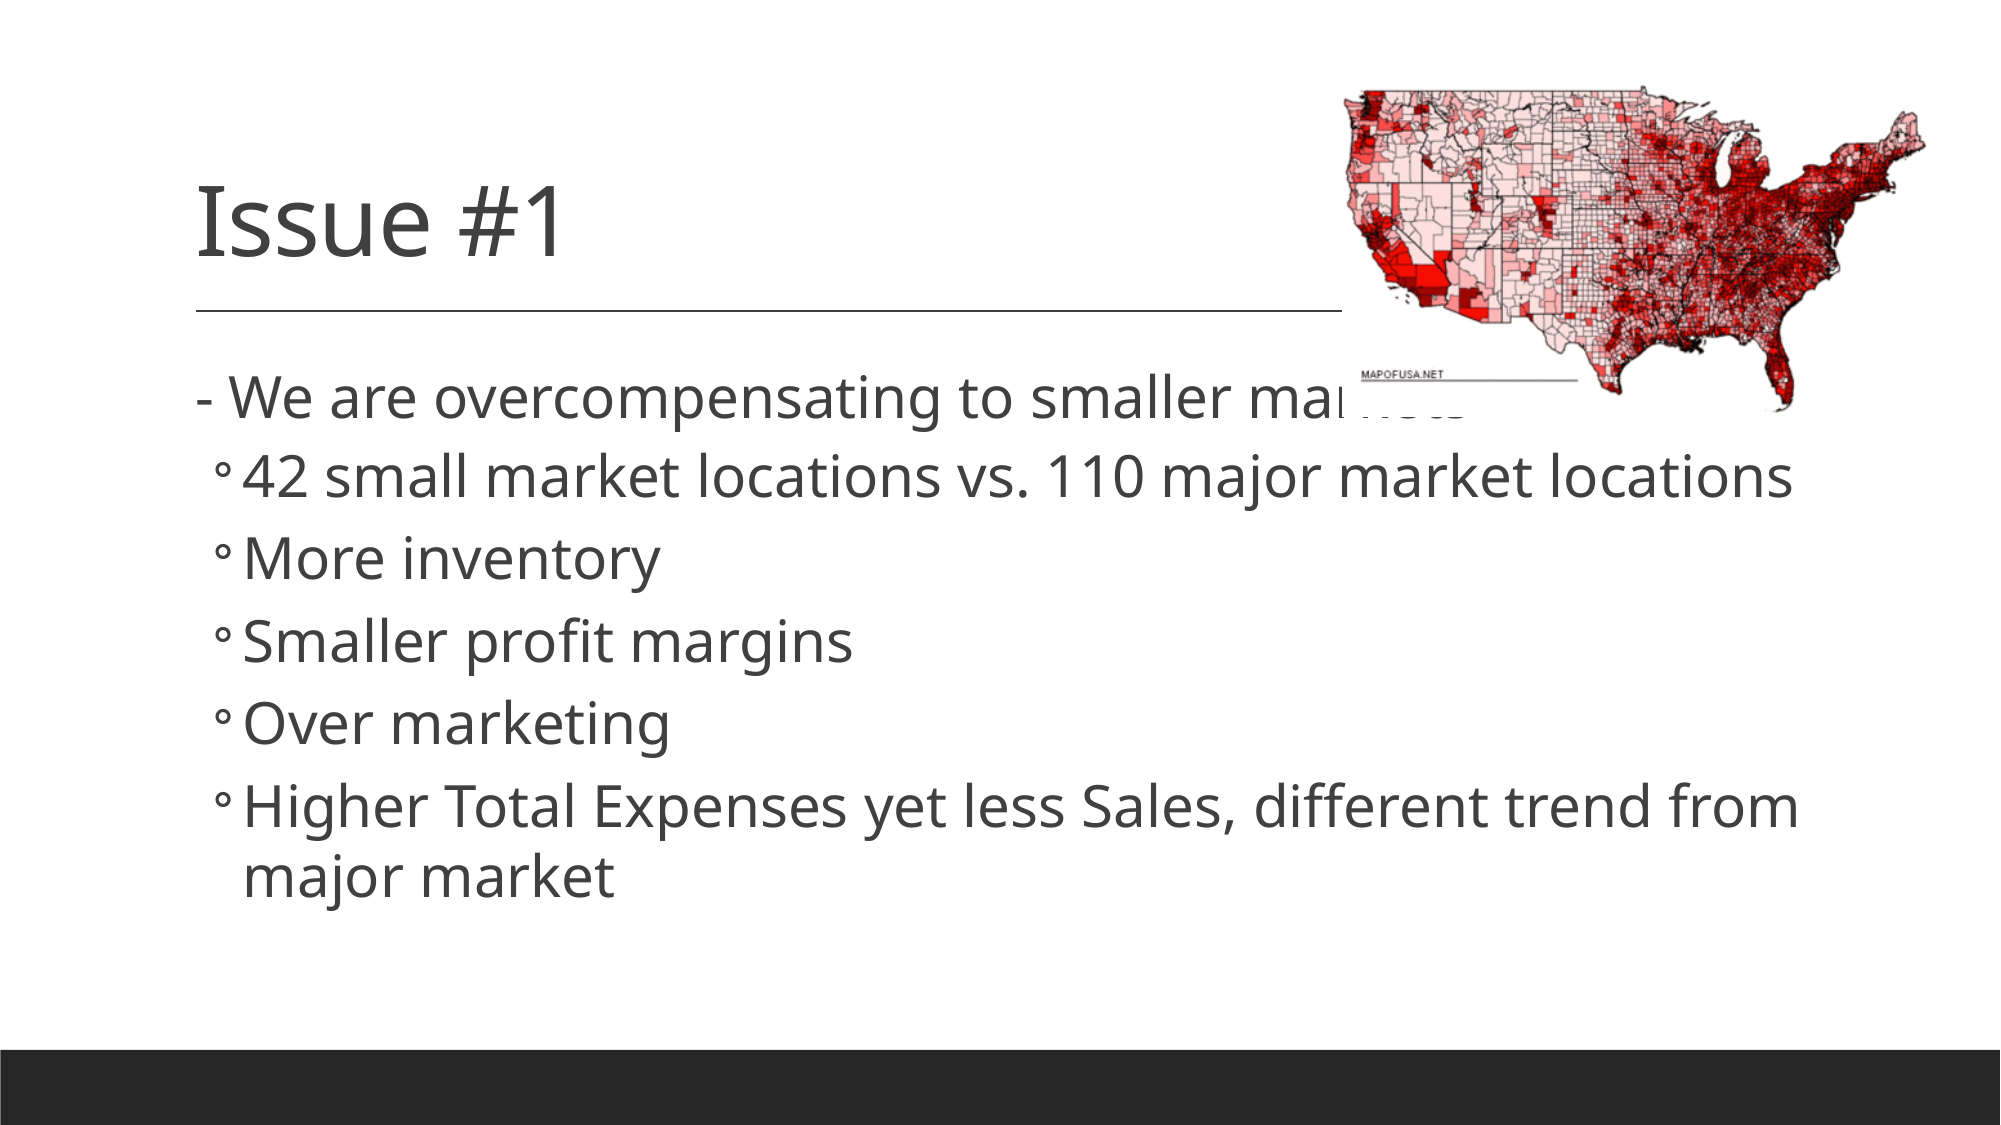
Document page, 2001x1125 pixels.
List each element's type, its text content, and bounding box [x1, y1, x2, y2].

picture [1341, 82, 1929, 418]
list - We are overcompensating to smaller markets 42 small market locations vs. 110 major market locations More inventory Smaller profit margins Over marketing Higher Total Expenses yet less Sales, different trend from major market [180, 345, 1830, 963]
title Issue #1 [180, 47, 1830, 285]
